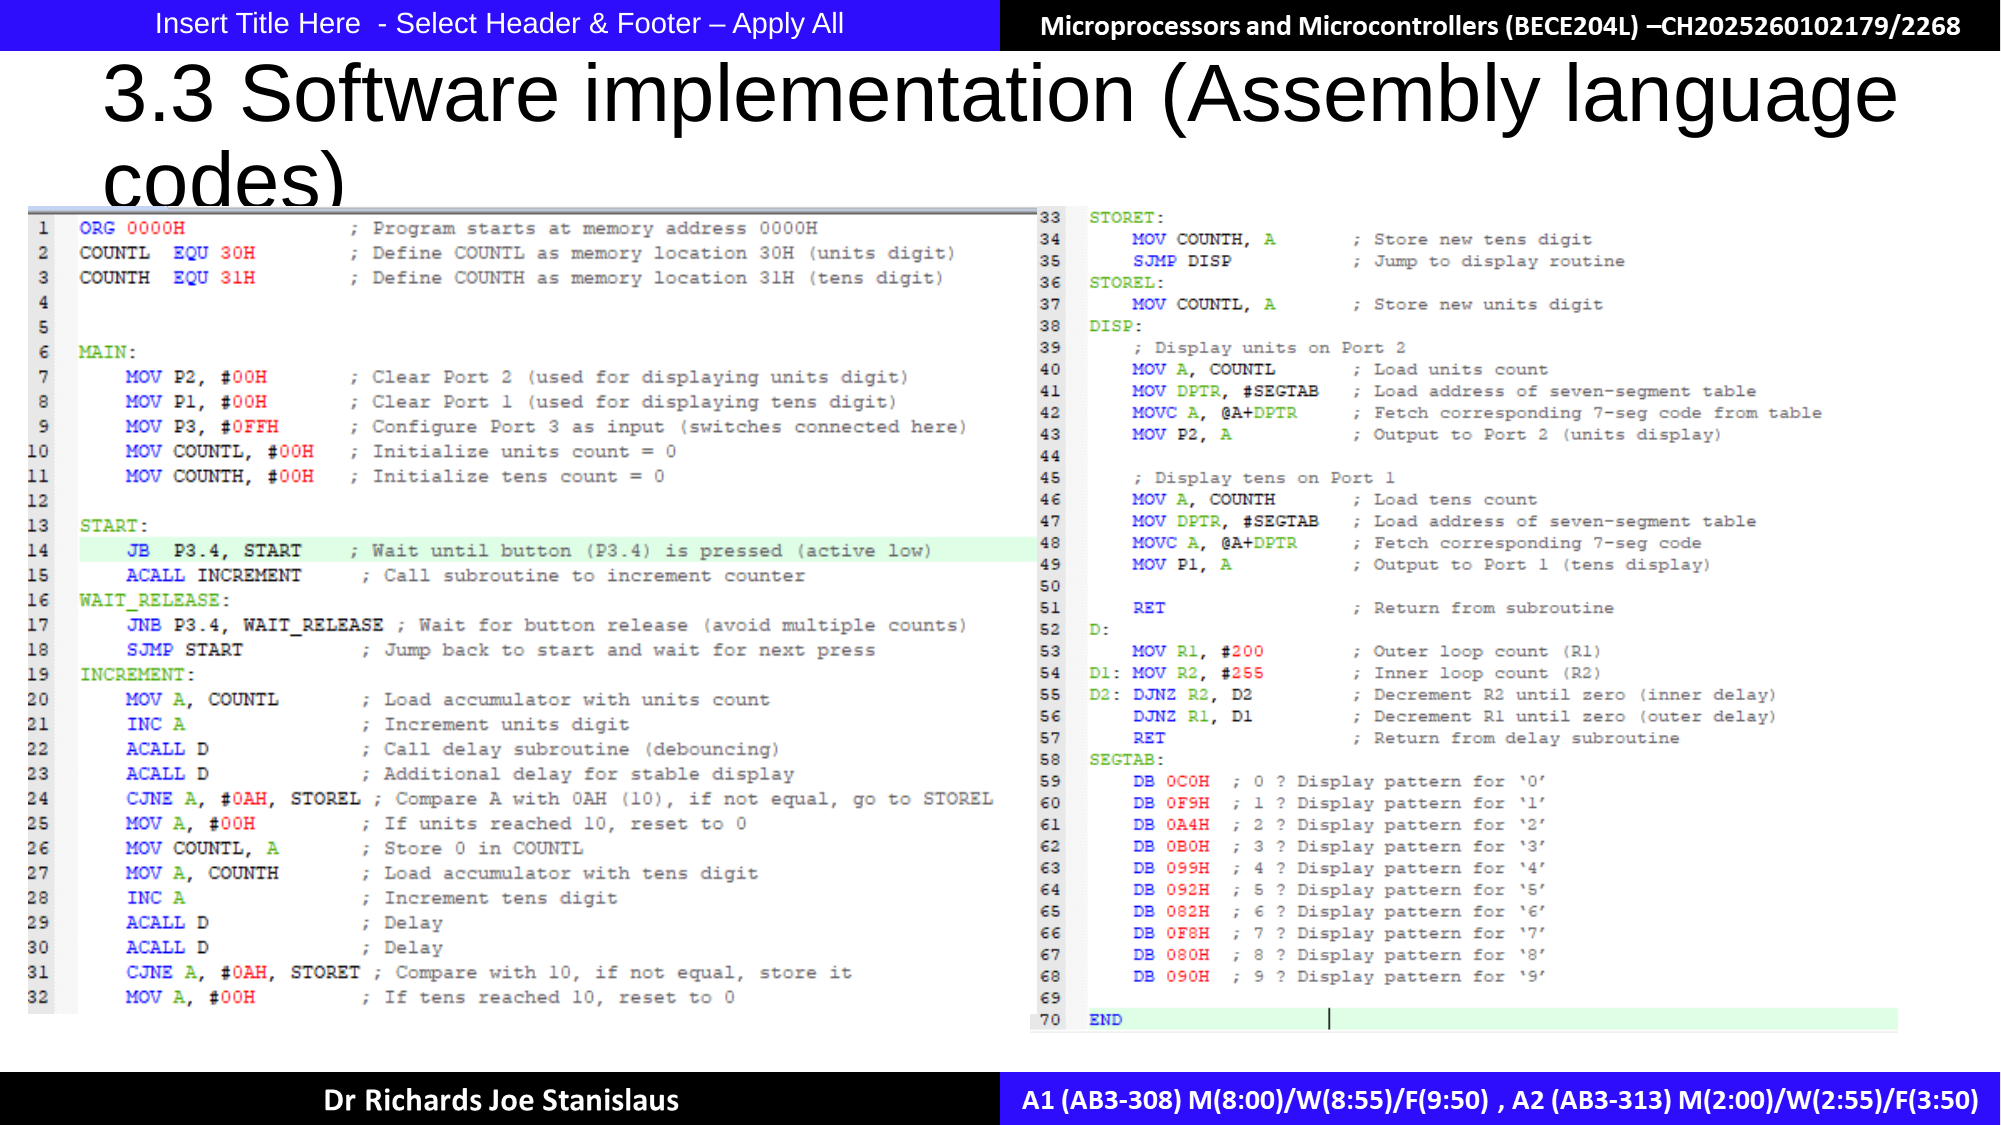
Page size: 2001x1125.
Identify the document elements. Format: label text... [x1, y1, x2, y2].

picture [0, 0, 2001, 1125]
title 3.3 Software implementation (Assembly language codes) [87, 43, 1928, 235]
footer Insert Title Here - Select Header & Footer – Apply All [0, 0, 1000, 53]
